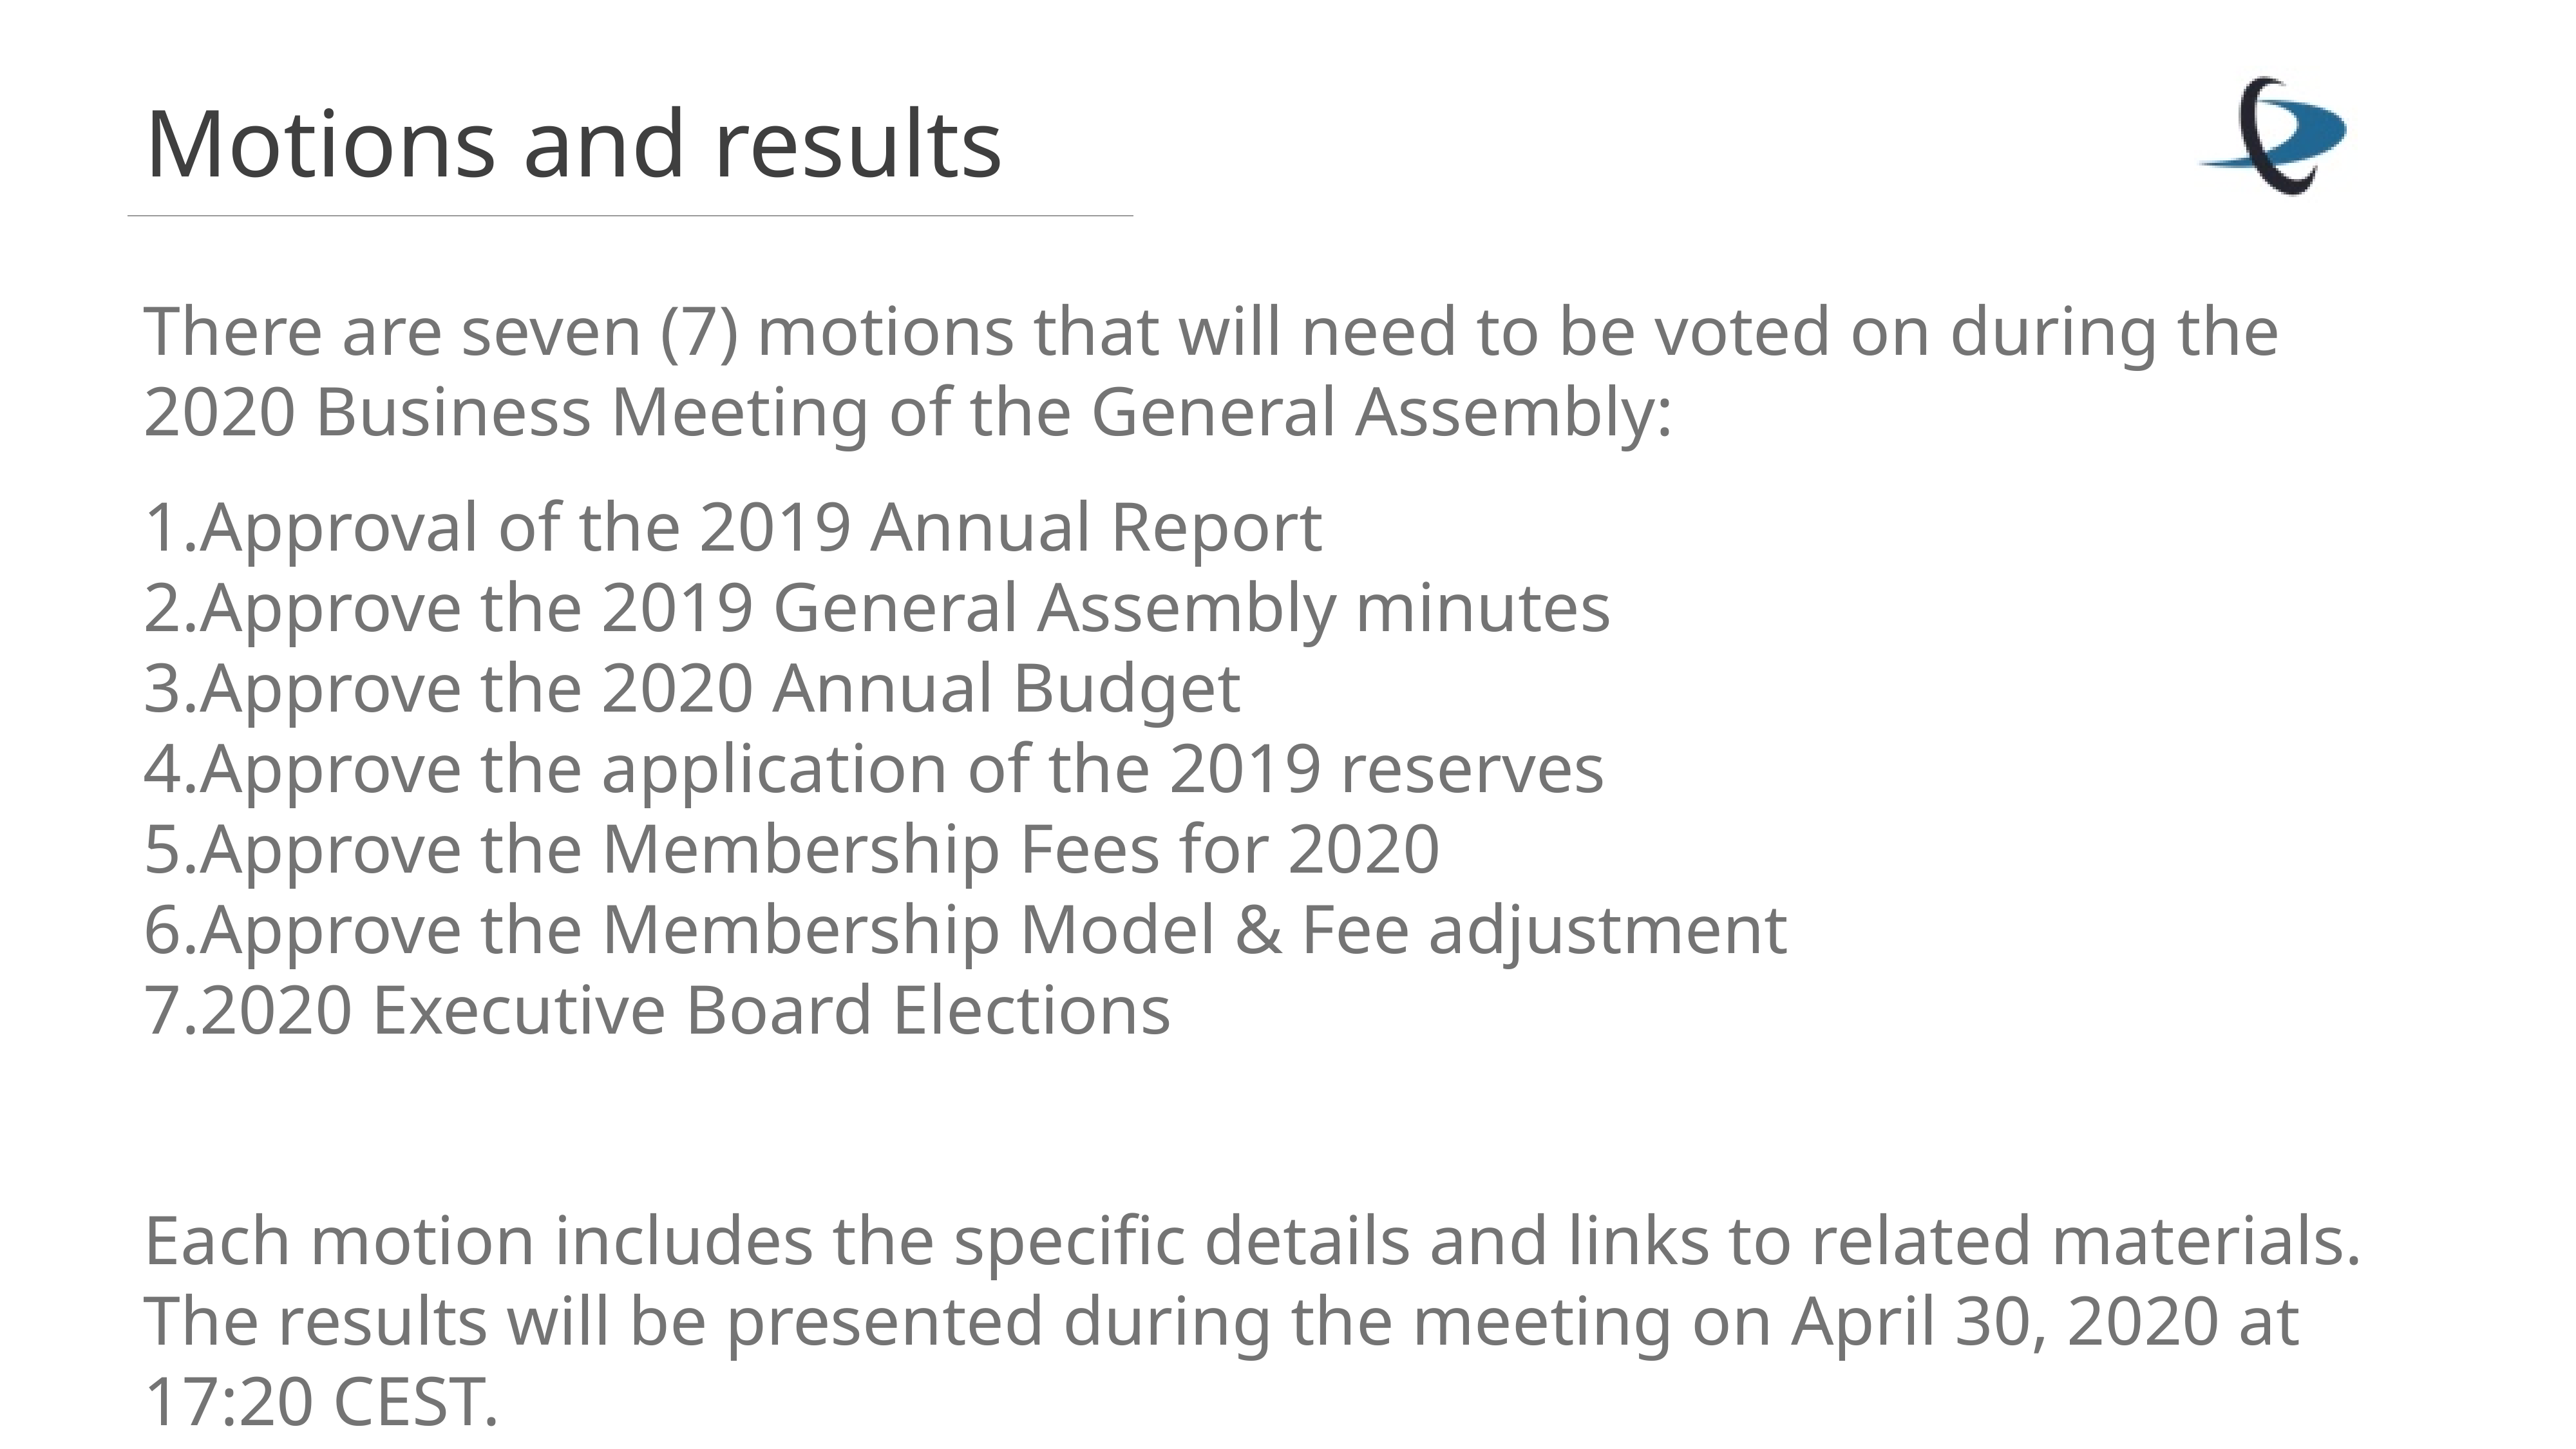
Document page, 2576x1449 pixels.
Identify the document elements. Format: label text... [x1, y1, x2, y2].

title Motions and results [127, 56, 2452, 213]
list There are seven (7) motions that will need to be voted on during the 2020 Business Meeting of the General Assembly: Approval of the 2019 Annual Report Approve the 2019 General Assembly minutes Approve the 2020 Annual Budget Approve the application of the 2019 reserves Approve the Membership Fees for 2020 Approve the Membership Model & Fee adjustment 2020 Executive Board Elections Each motion includes the specific details and links to related materials. The results will be presented during the meeting on April 30, 2020 at 17:20 CEST. [127, 271, 2452, 1333]
